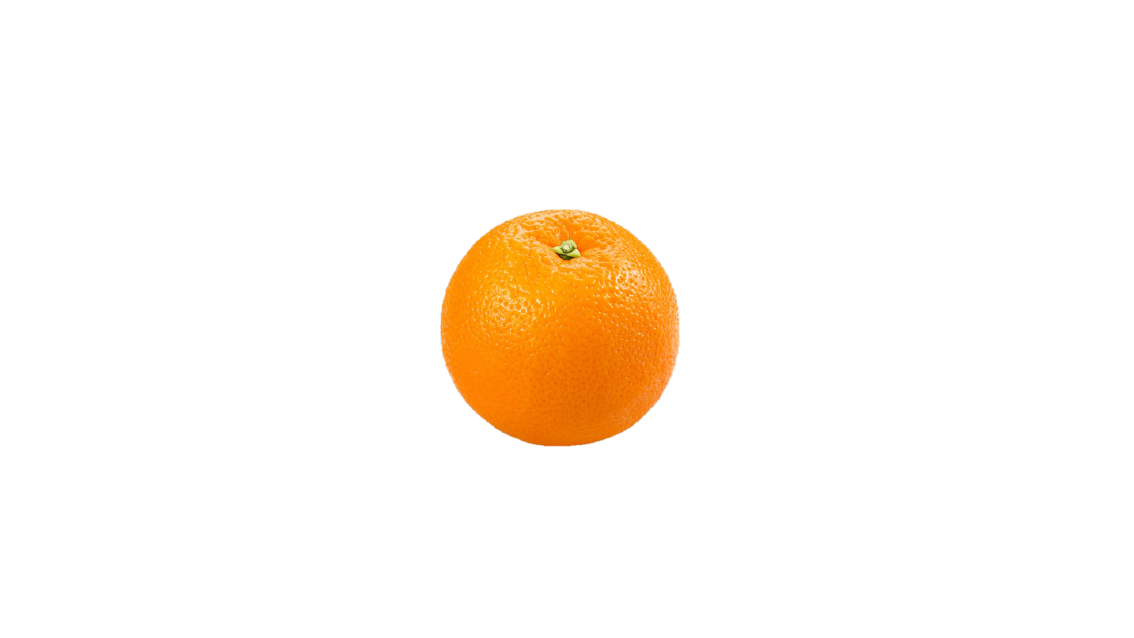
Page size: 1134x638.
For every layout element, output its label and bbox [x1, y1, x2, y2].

picture [413, 182, 708, 477]
